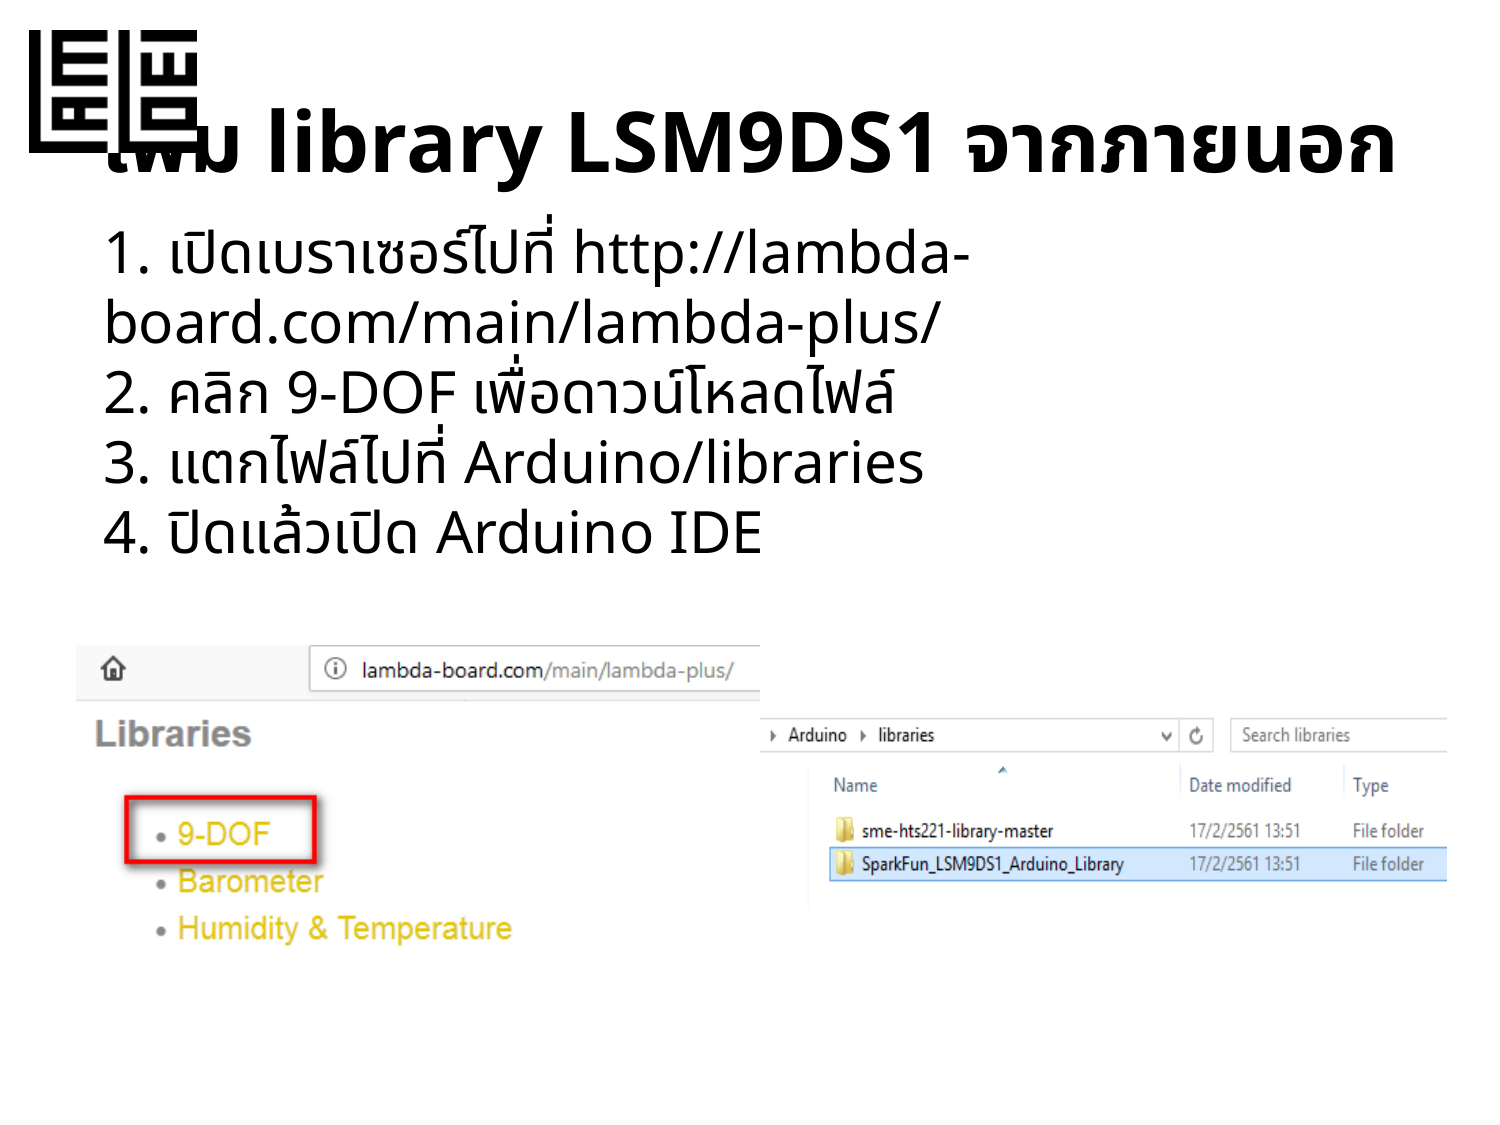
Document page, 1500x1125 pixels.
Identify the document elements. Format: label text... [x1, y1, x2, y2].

picture [76, 644, 1447, 963]
text_box 1. เปิดเบราเซอร์ไปที่ http://lambda-board.com/main/lambda-plus/ 2. คลิก 9-DOF เพื่อดาวน์โหลดไฟล์ 3. แตกไฟล์ไปที่ Arduino/libraries 4. ปิดแล้วเปิด Arduino IDE [88, 233, 1341, 573]
title เพิ่ม library LSM9DS1 จากภายนอก [75, 45, 1425, 233]
picture [29, 30, 197, 153]
